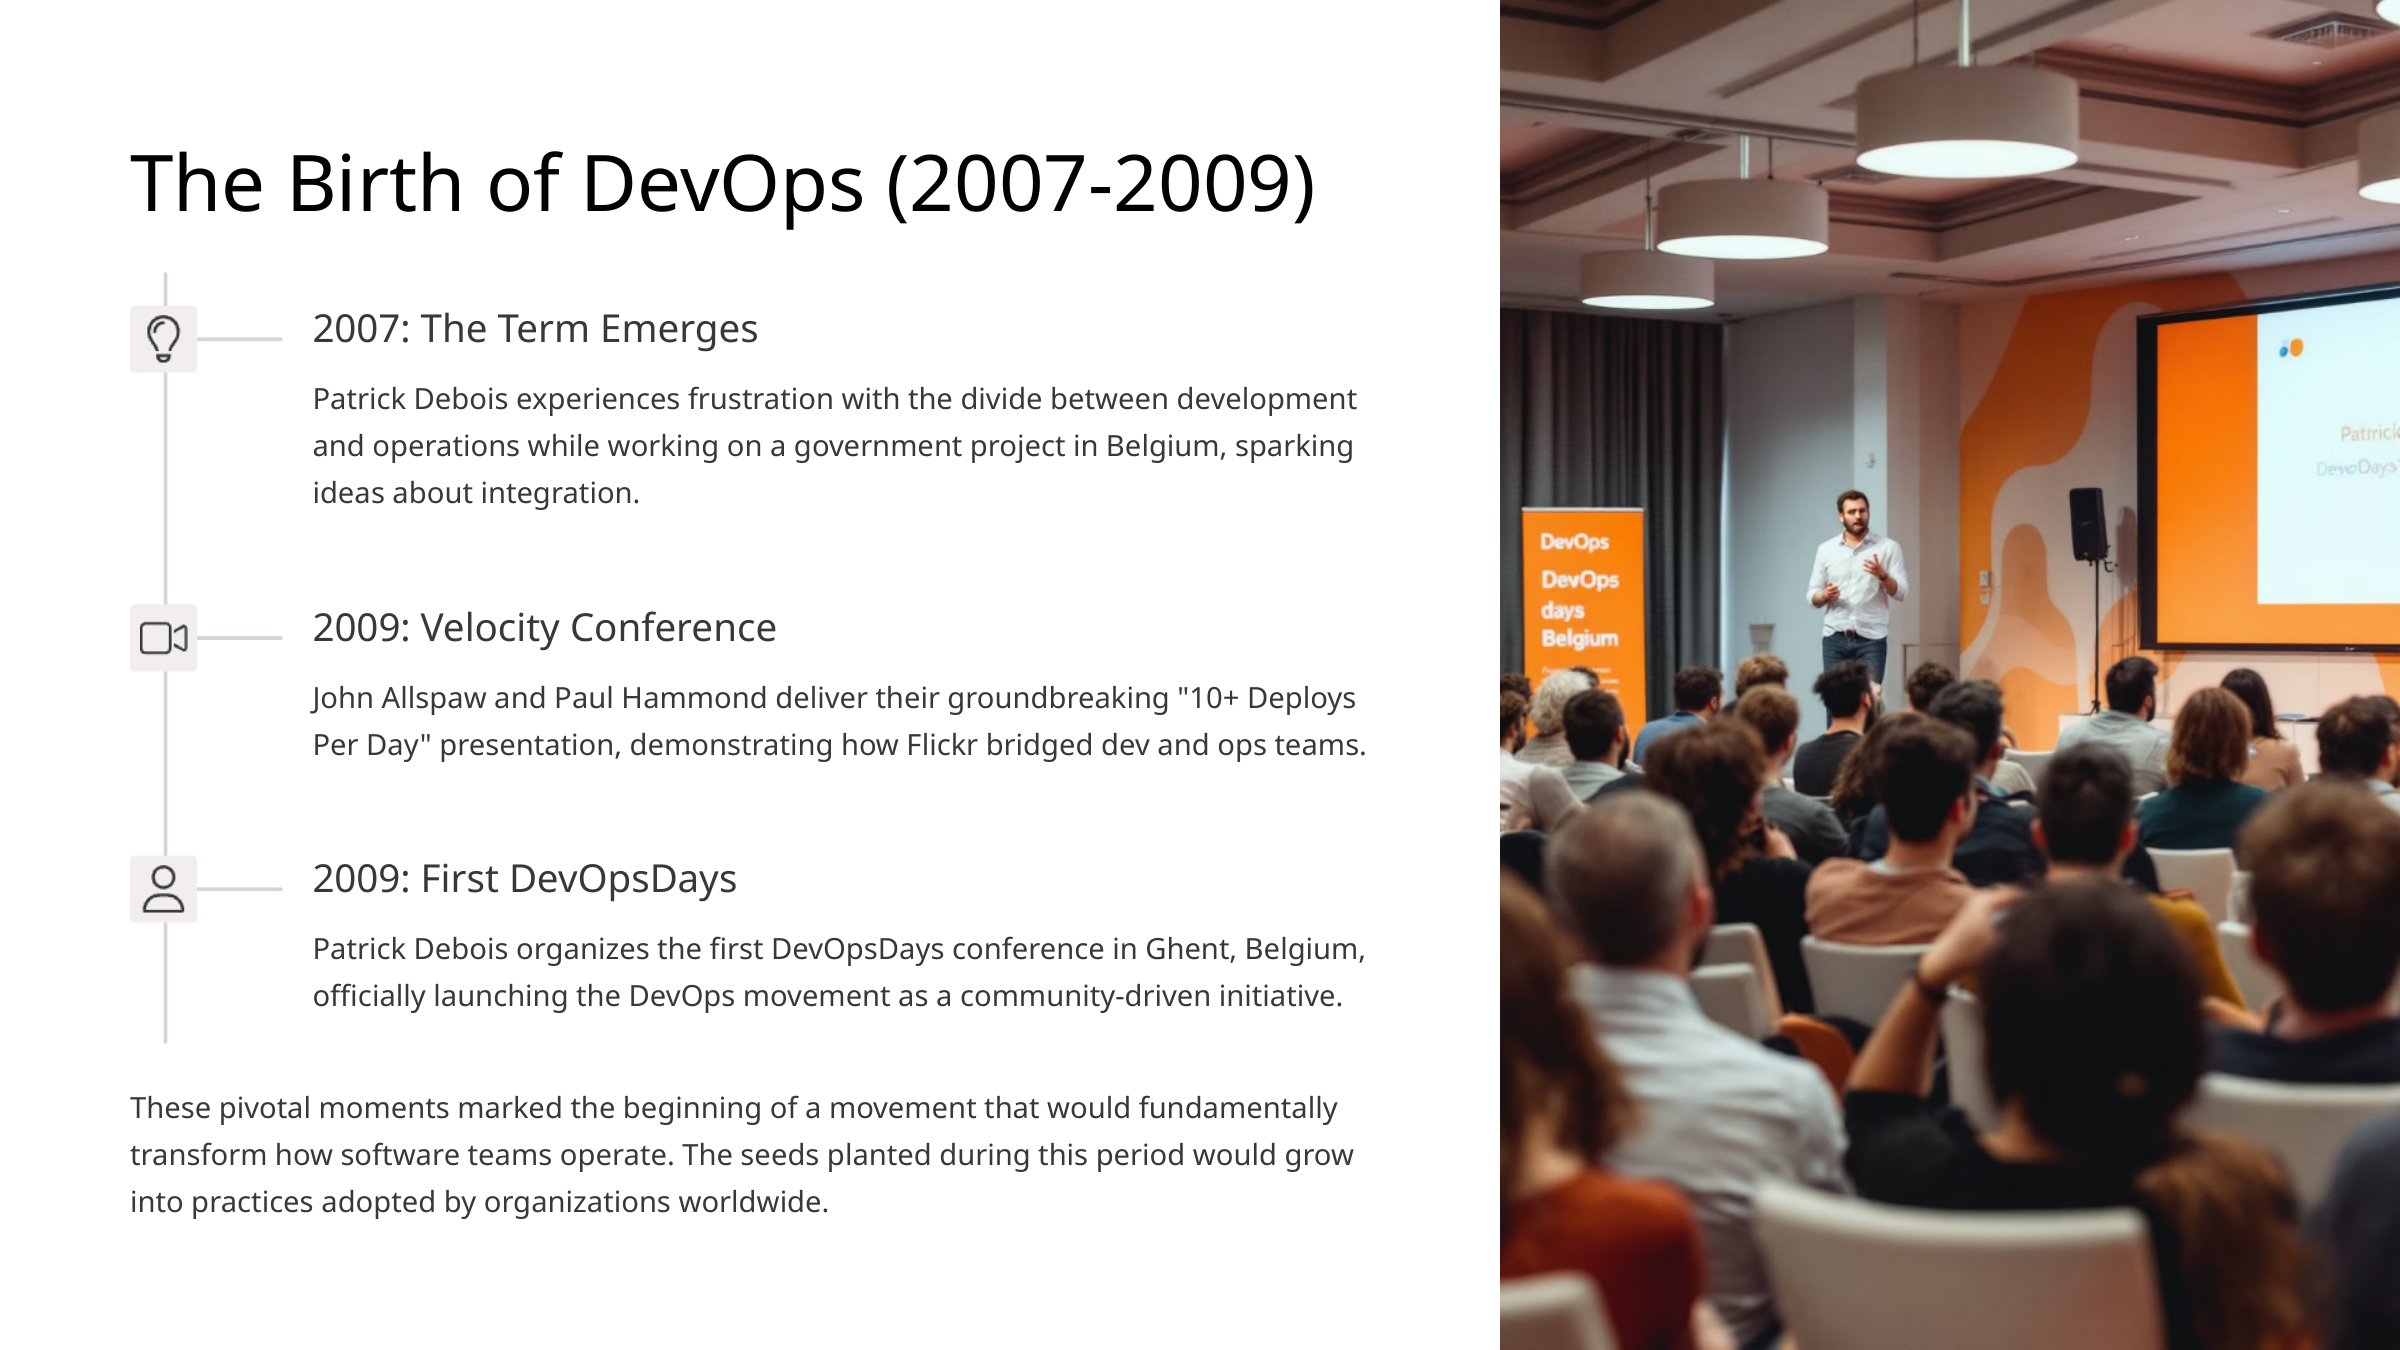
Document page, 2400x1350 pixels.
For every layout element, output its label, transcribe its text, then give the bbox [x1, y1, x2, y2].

text_box John Allspaw and Paul Hammond deliver their groundbreaking "10+ Deploys Per Day" presentation, demonstrating how Flickr bridged dev and ops teams. [312, 667, 1370, 763]
text_box [163, 923, 168, 1044]
text_box 2009: First DevOpsDays [312, 852, 726, 901]
text_box 2007: The Term Emerges [312, 302, 742, 351]
text_box [198, 636, 283, 640]
text_box [130, 855, 198, 923]
text_box [130, 305, 198, 373]
text_box [163, 672, 168, 855]
text_box These pivotal moments marked the beginning of a movement that would fundamentally transform how software teams operate. The seeds planted during this period would grow into practices adopted by organizations worldwide. [130, 1077, 1370, 1221]
text_box [130, 604, 198, 672]
text_box [163, 373, 168, 604]
text_box 2009: Velocity Conference [312, 600, 763, 650]
text_box [163, 272, 168, 305]
picture [140, 859, 188, 919]
picture [140, 309, 188, 369]
text_box Patrick Debois organizes the first DevOpsDays conference in Ghent, Belgium, officially launching the DevOps movement as a community-driven initiative. [312, 918, 1370, 1014]
text_box The Birth of DevOps (2007-2009) [130, 129, 1271, 228]
picture [140, 608, 188, 668]
text_box [198, 887, 283, 892]
text_box Patrick Debois experiences frustration with the divide between development and operations while working on a government project in Belgium, sparking ideas about integration. [312, 368, 1370, 512]
picture [1499, 0, 2400, 1350]
text_box [198, 337, 283, 342]
